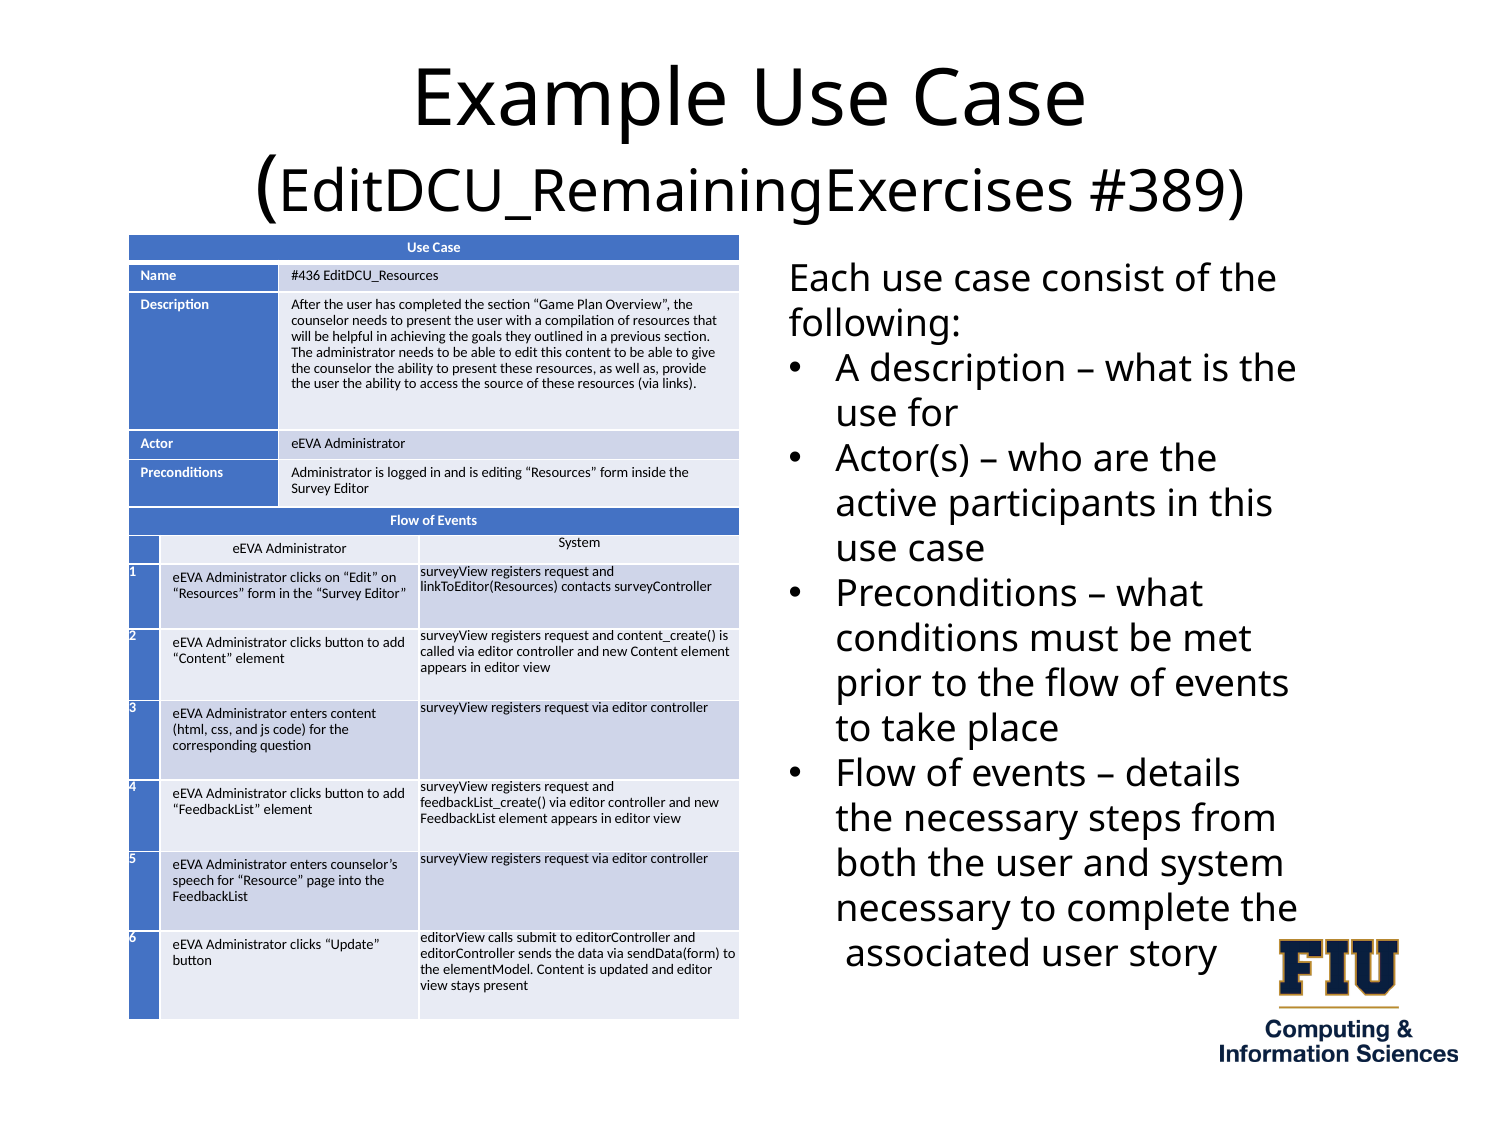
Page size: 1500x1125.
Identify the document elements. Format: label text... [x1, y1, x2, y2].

text_box Each use case consist of the following: A description – what is the use for Actor(s) – who are the active participants in this use case Preconditions – what conditions must be met prior to the flow of events to take place Flow of events – details the necessary steps from both the user and system necessary to complete the associated user story [773, 246, 1315, 981]
table_cell Description [129, 293, 278, 429]
table_cell Administrator is logged in and is editing “Resources” form inside the Survey Editor [279, 460, 739, 506]
table_cell eEVA Administrator clicks button to add “FeedbackList” element [161, 781, 418, 851]
table_cell 1 [129, 565, 159, 628]
table_cell surveyView registers request via editor controller [420, 701, 739, 779]
table_cell #436 EditDCU_Resources [279, 265, 739, 291]
table_cell editorView calls submit to editorController and editorController sends the data via sendData(form) to the elementModel. Content is updated and editor view stays present [420, 932, 739, 1019]
table_cell Flow of Events [129, 508, 739, 535]
picture [1219, 939, 1458, 1062]
table_cell [129, 536, 159, 563]
table_cell surveyView registers request and feedbackList_create() via editor controller and new FeedbackList element appears in editor view [420, 781, 739, 851]
table_cell surveyView registers request and content_create() is called via editor controller and new Content element appears in editor view [420, 630, 739, 700]
table_cell After the user has completed the section “Game Plan Overview”, the counselor needs to present the user with a compilation of resources that will be helpful in achieving the goals they outlined in a previous section. The administrator needs to be able to edit this content to be able to give the counselor the ability to present these resources, as well as, provide the user the ability to access the source of these resources (via links). [279, 293, 739, 429]
table_cell eEVA Administrator enters content (html, css, and js code) for the corresponding question [161, 701, 418, 779]
table_cell 6 [129, 932, 159, 1019]
table_cell surveyView registers request via editor controller [420, 852, 739, 930]
table_cell 4 [129, 781, 159, 851]
table_cell System [420, 536, 739, 563]
table_cell 3 [129, 701, 159, 779]
table_header Use Case [129, 235, 739, 260]
table_cell Preconditions [129, 460, 278, 506]
table_cell 5 [129, 852, 159, 930]
table_cell surveyView registers request and linkToEditor(Resources) contacts surveyController [420, 565, 739, 628]
table_cell Actor [129, 431, 278, 459]
table_cell Name [129, 265, 278, 291]
table_cell eEVA Administrator [161, 536, 418, 563]
table_cell eEVA Administrator enters counselor’s speech for “Resource” page into the FeedbackList [161, 852, 418, 930]
table_cell eEVA Administrator clicks button to add “Content” element [161, 630, 418, 700]
title Example Use Case (EditDCU_RemainingExercises #389) [103, 18, 1397, 236]
table_cell eEVA Administrator clicks on “Edit” on “Resources” form in the “Survey Editor” [161, 565, 418, 628]
table_cell eEVA Administrator [279, 431, 739, 459]
table_cell eEVA Administrator clicks “Update” button [161, 932, 418, 1019]
table_cell 2 [129, 630, 159, 700]
